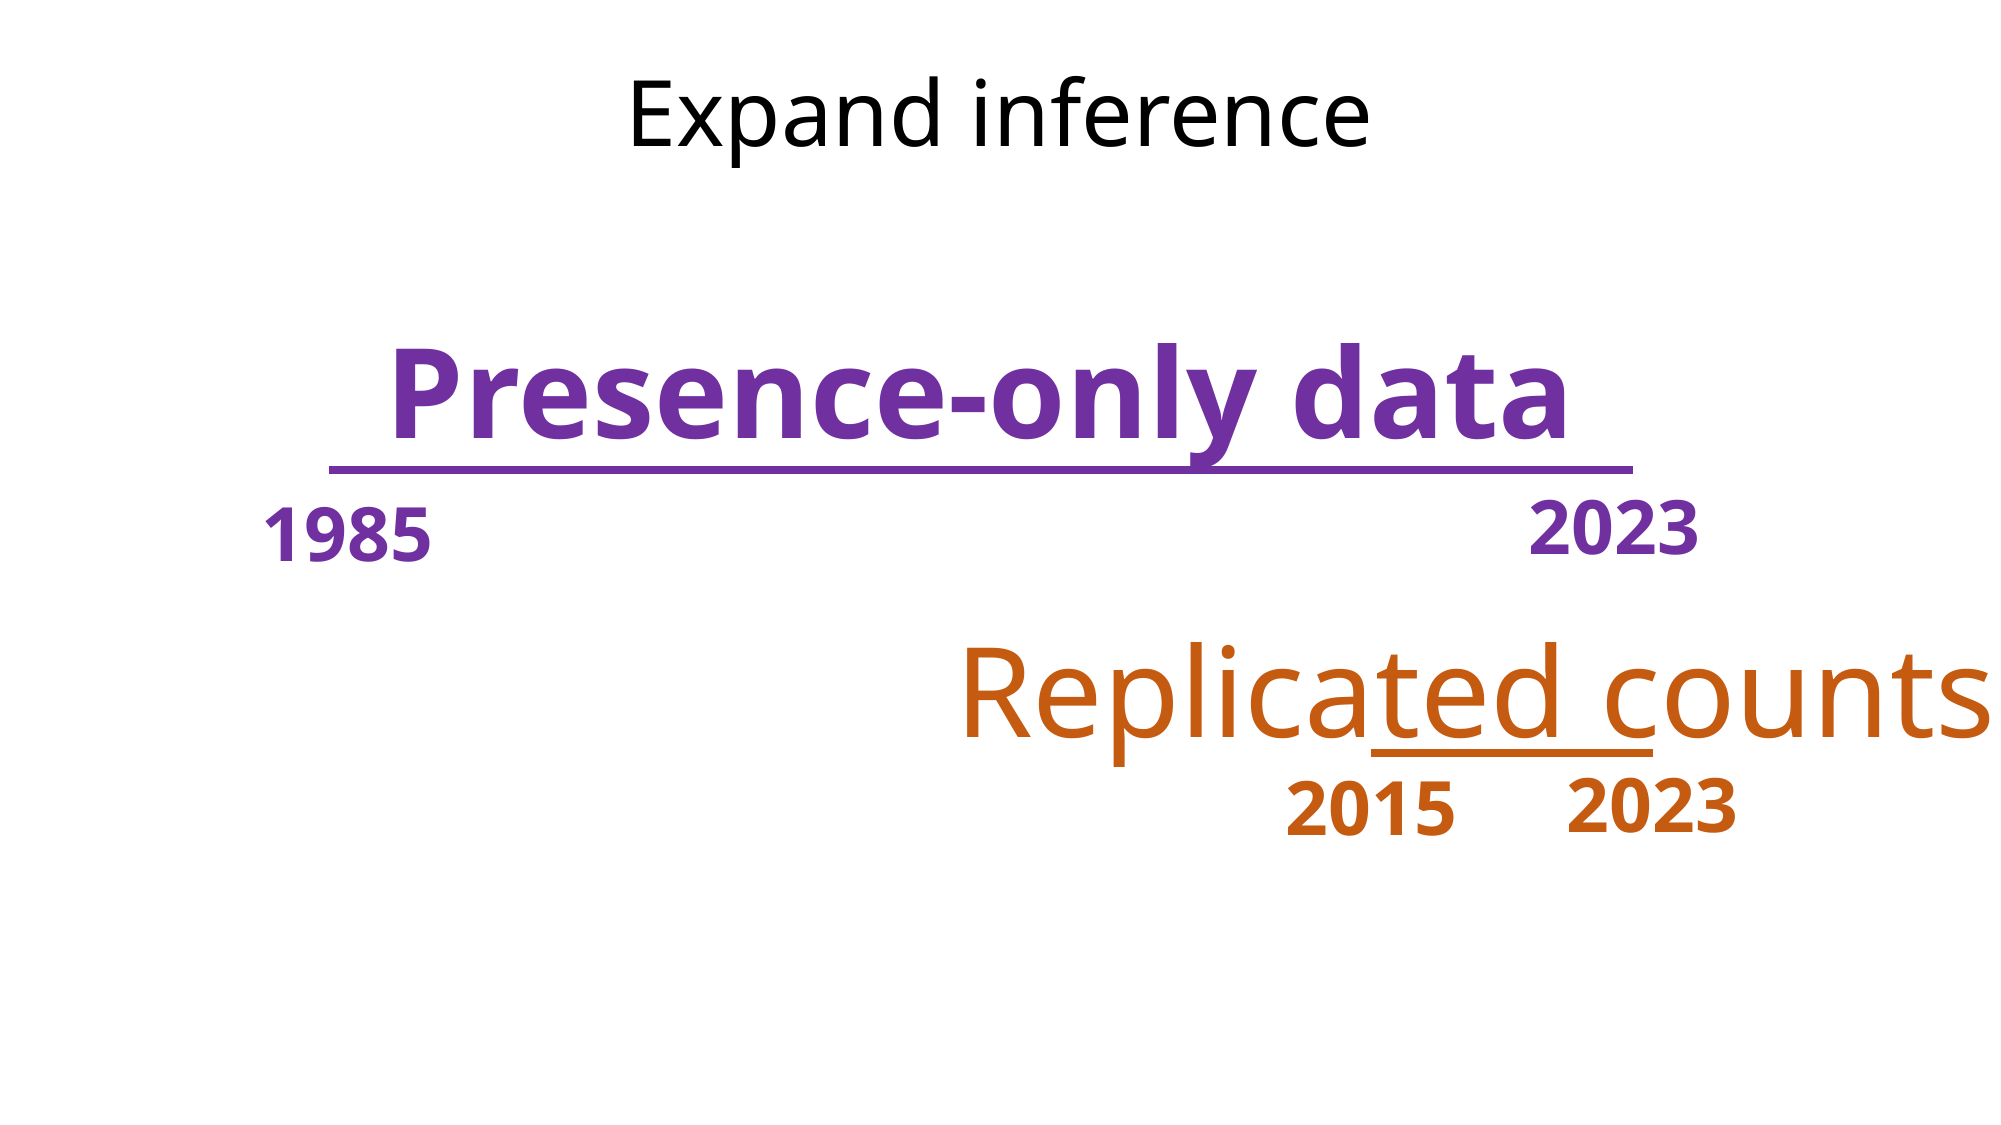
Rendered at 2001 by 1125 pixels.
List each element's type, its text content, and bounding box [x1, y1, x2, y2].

text_box Expand inference [137, 59, 1863, 278]
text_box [0, 322, 2000, 981]
